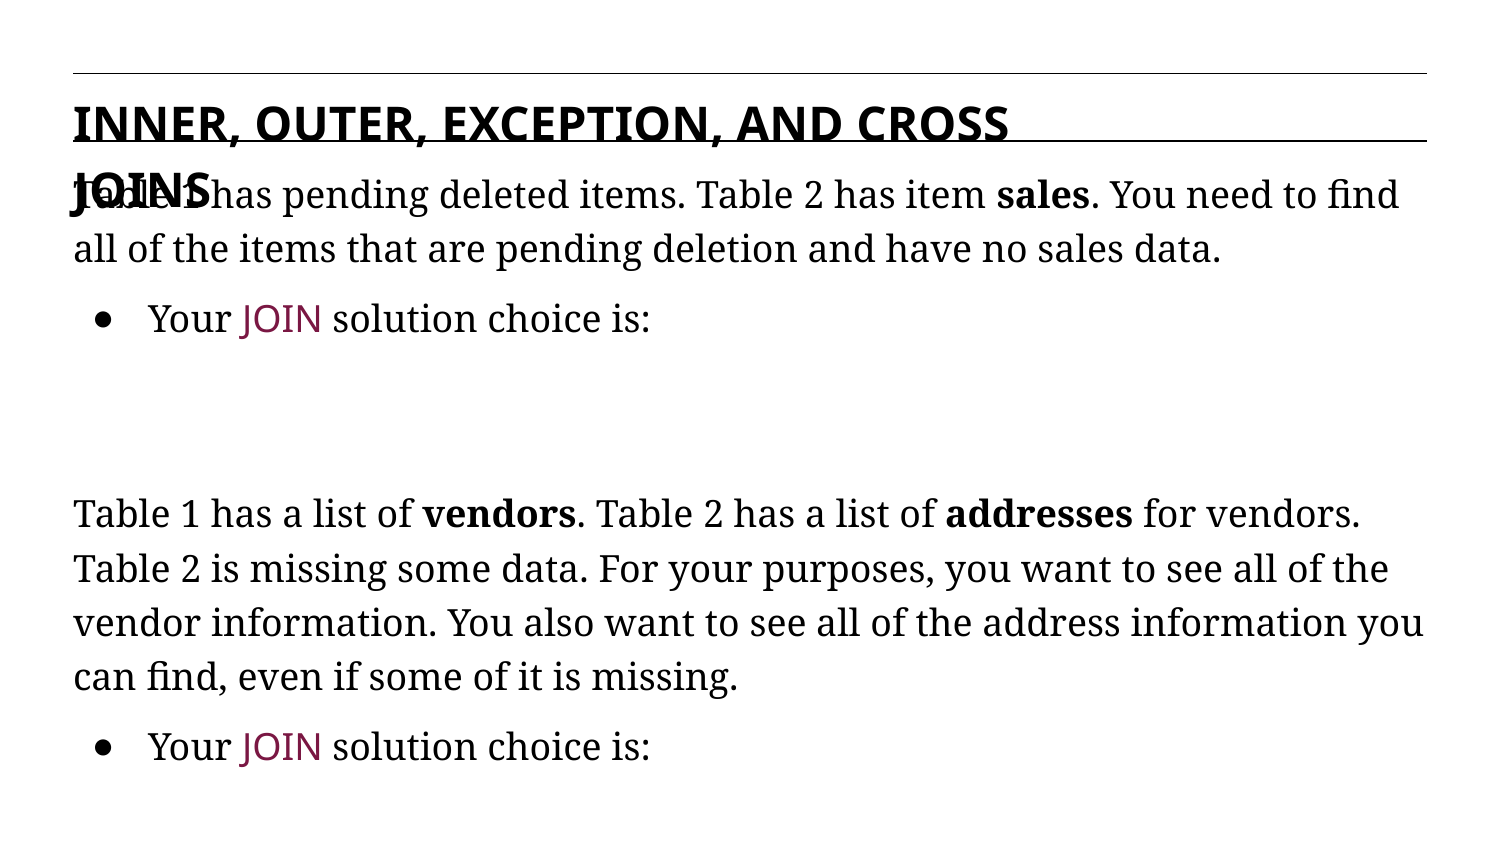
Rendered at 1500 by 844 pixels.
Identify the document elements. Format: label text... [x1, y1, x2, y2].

text_box INNER, OUTER, EXCEPTION, AND CROSS JOINS [73, 85, 1076, 135]
list Table 1 has pending deleted items. Table 2 has item sales. You need to find all of the items that are pending deletion and have no sales data. Your JOIN solution choice is: Table 1 has a list of vendors. Table 2 has a list of addresses for vendors. Table 2 is missing some data. For your purposes, you want to see all of the vendor information. You also want to see all of the address information you can find, even if some of it is missing. Your JOIN solution choice is: [73, 161, 1445, 818]
